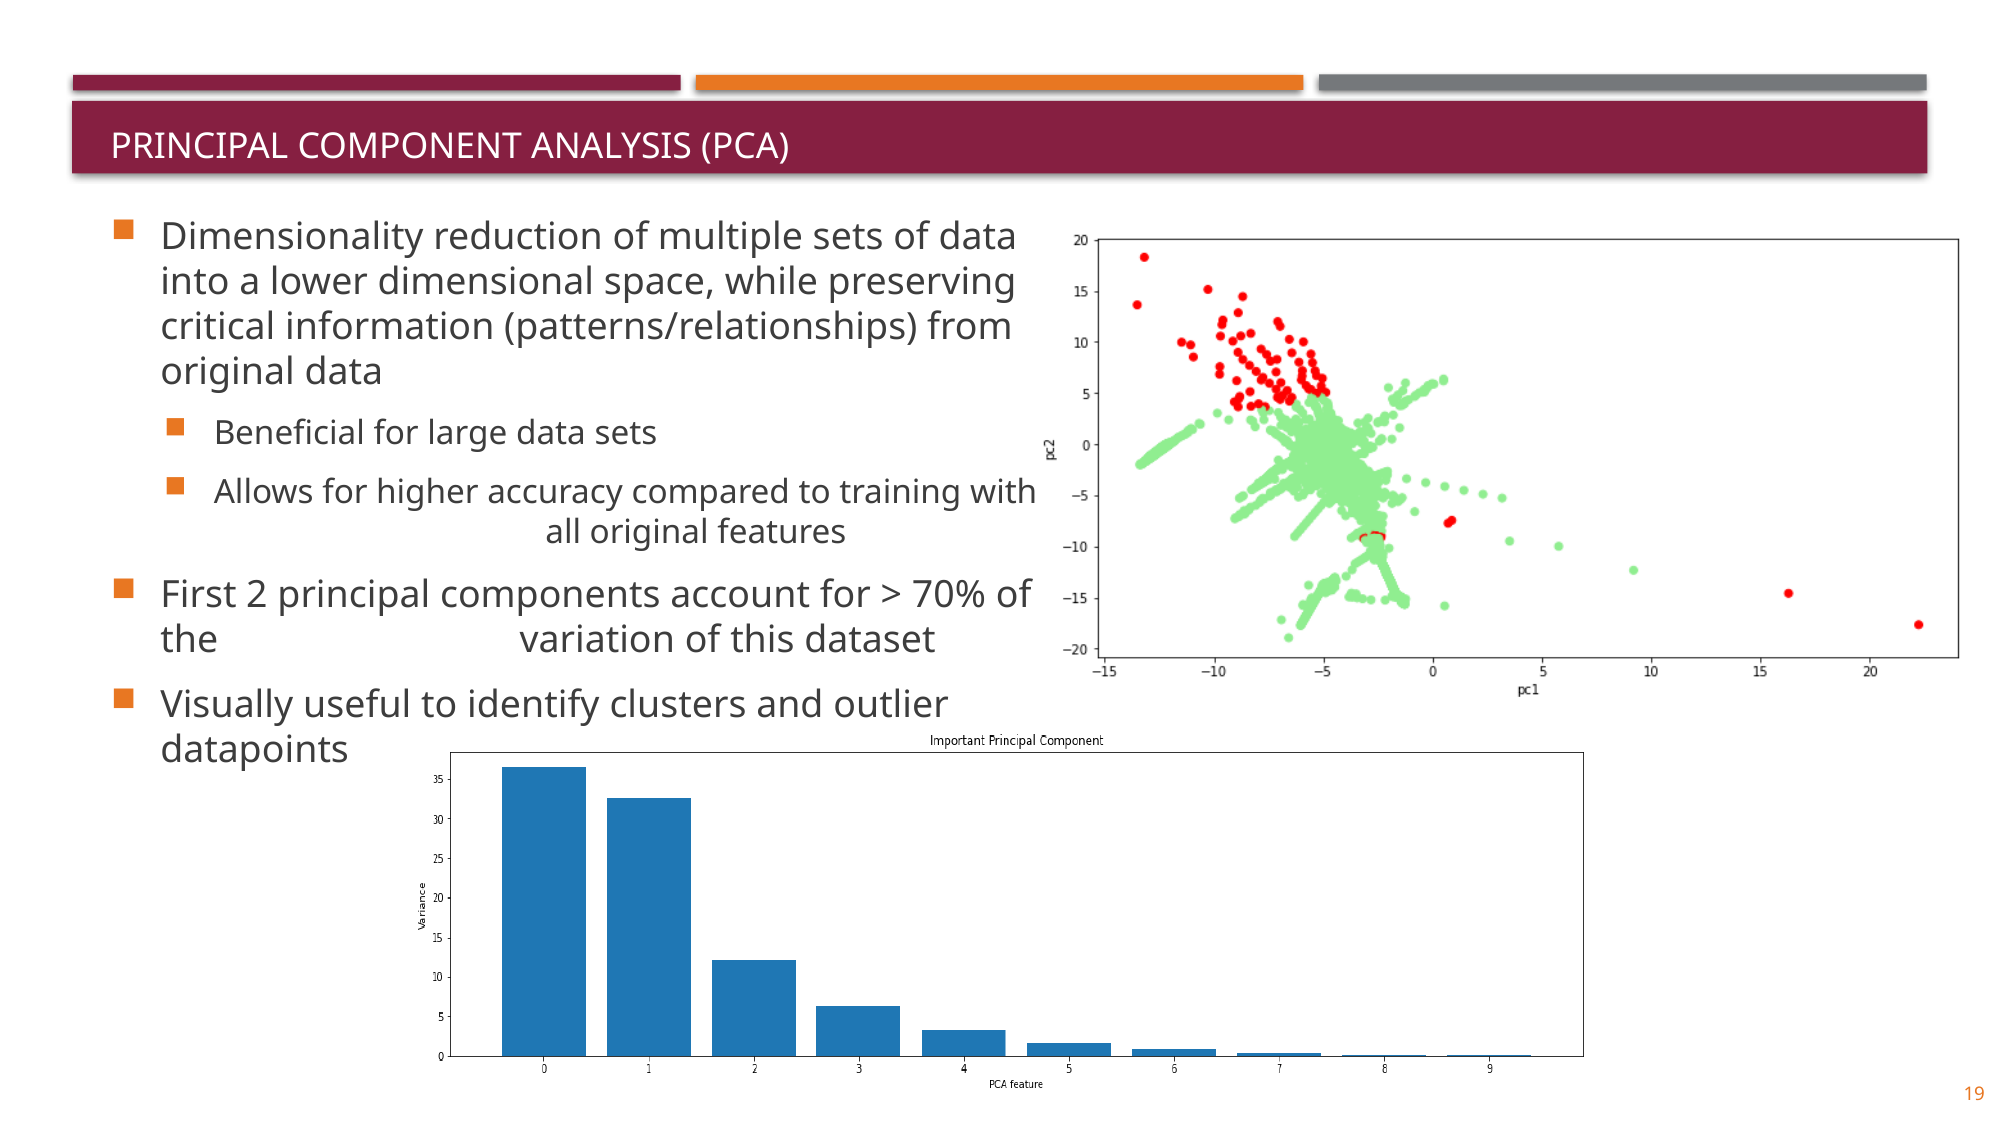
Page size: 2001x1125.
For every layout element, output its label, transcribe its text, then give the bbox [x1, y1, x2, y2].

title Principal component analysis (PCA) [95, 115, 1905, 174]
picture [1034, 225, 1967, 707]
picture [411, 726, 1589, 1100]
slide_number 19 [1827, 1064, 2000, 1125]
list Dimensionality reduction of multiple sets of data into a lower dimensional space, while preserving critical information (patterns/relationships) from original data Beneficial for large data sets Allows for higher accuracy compared to training with all original features First 2 principal components account for > 70% of the variation of this dataset Visually useful to identify clusters and outlier datapoints [95, 204, 1104, 1043]
